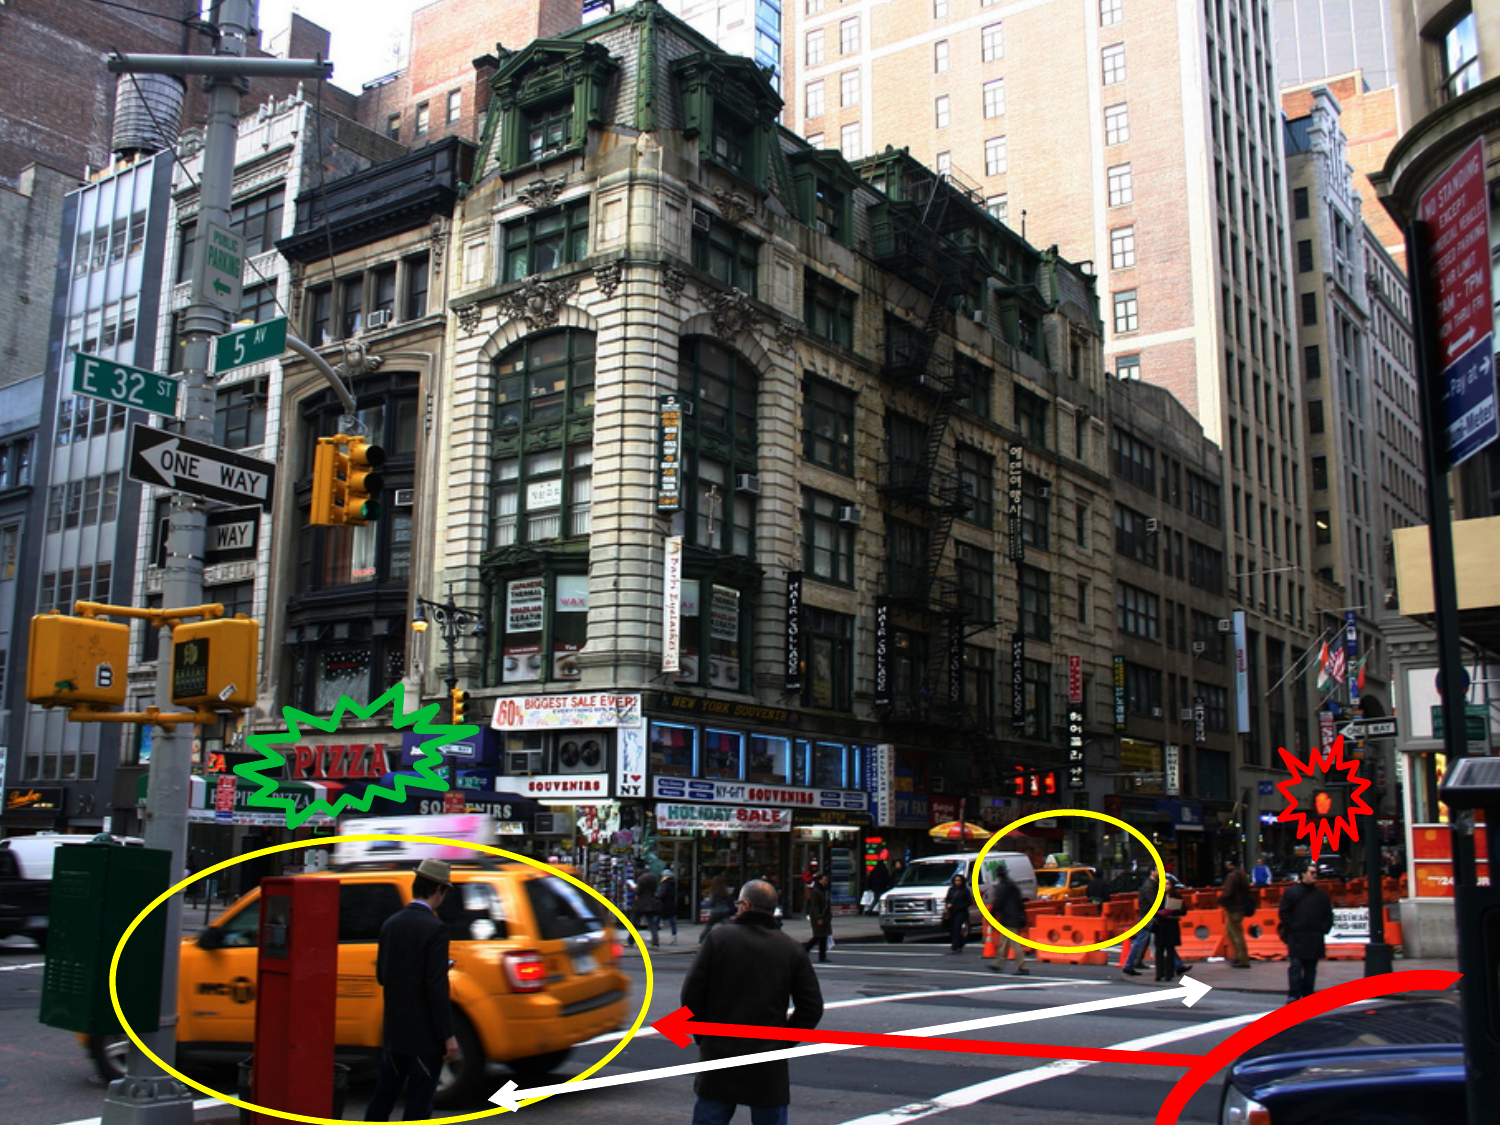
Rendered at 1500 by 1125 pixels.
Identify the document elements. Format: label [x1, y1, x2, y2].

picture [0, 0, 1500, 1125]
text_box [487, 737, 1500, 1125]
text_box [112, 812, 482, 1125]
